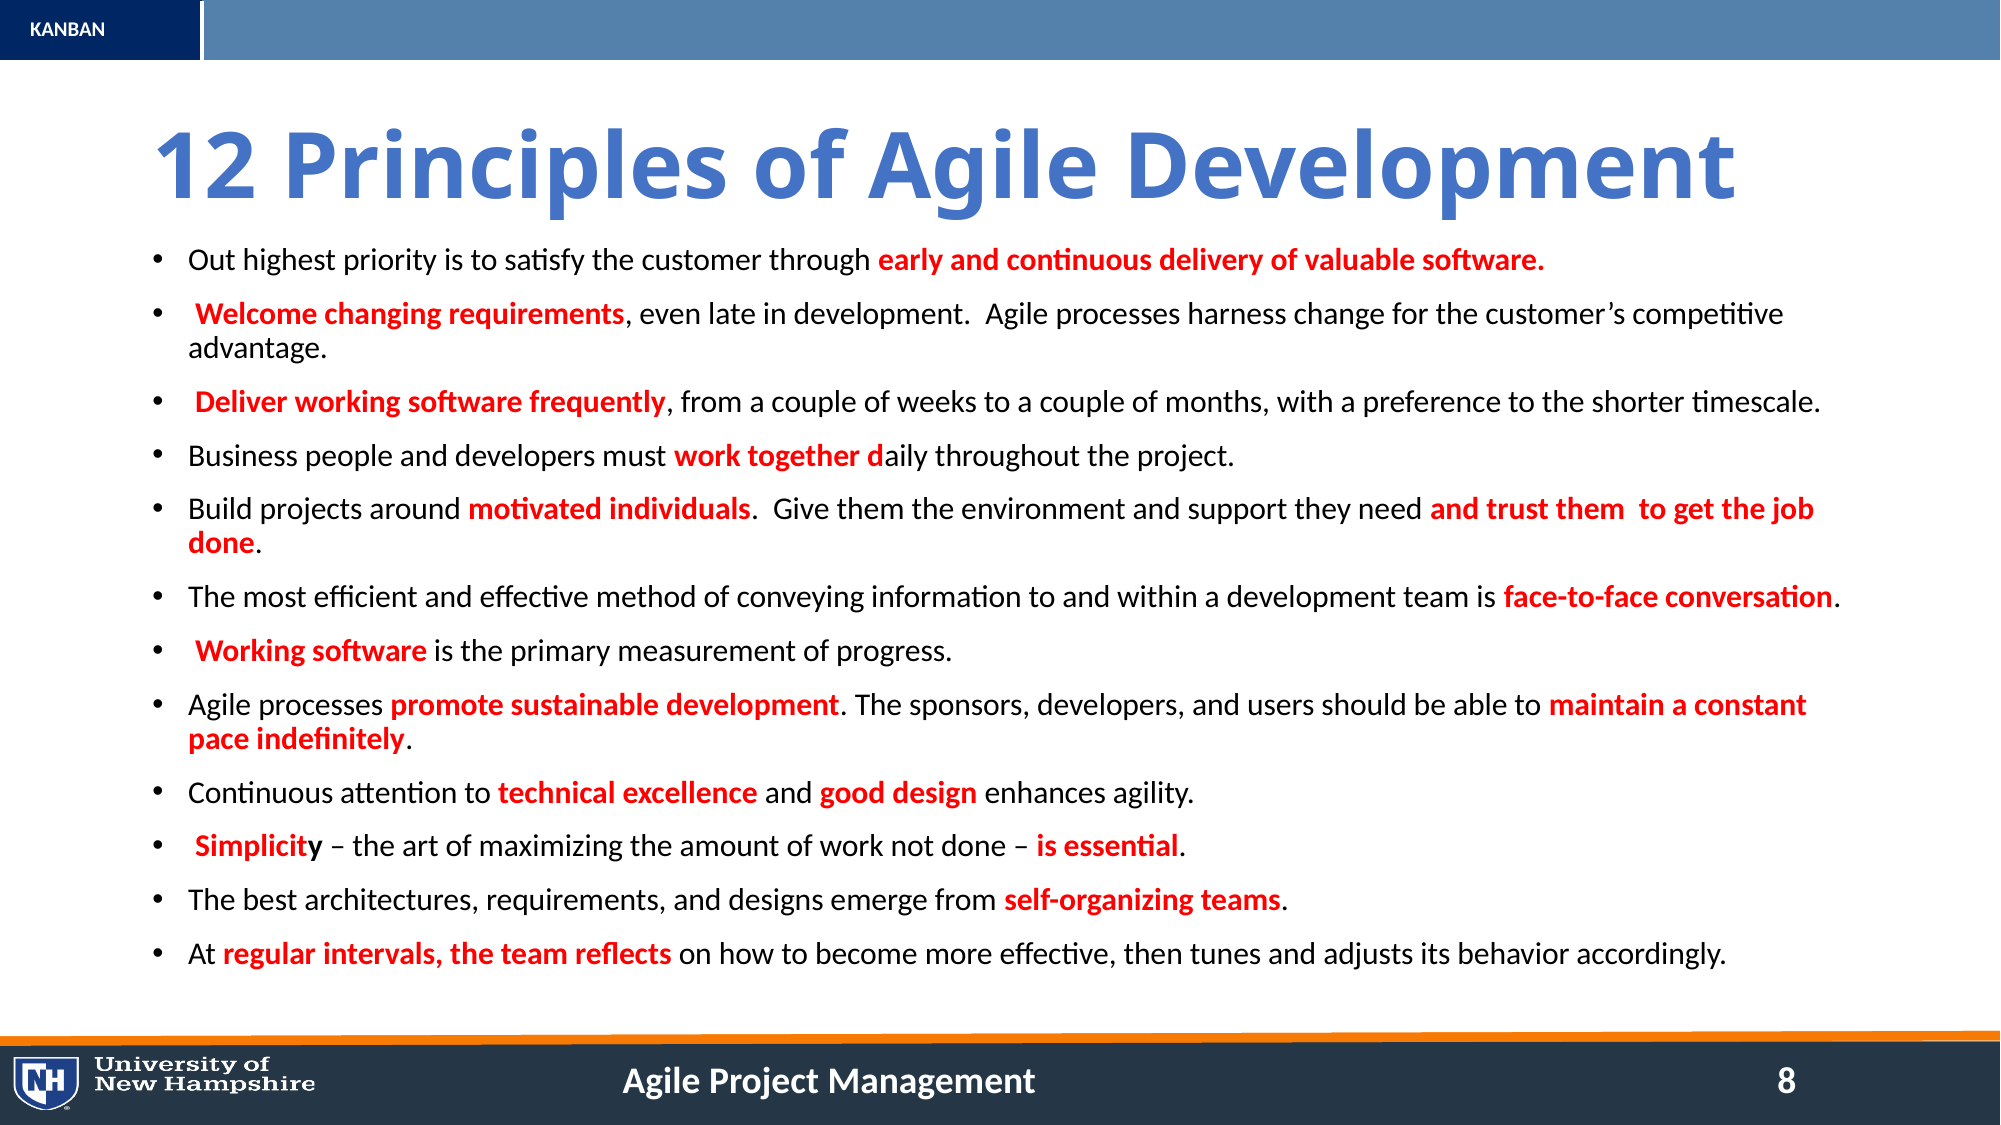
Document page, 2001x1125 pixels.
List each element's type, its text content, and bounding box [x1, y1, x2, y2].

list Out highest priority is to satisfy the customer through early and continuous delivery of valuable software. Welcome changing requirements, even late in development. Agile processes harness change for the customer’s competitive advantage. Deliver working software frequently, from a couple of weeks to a couple of months, with a preference to the shorter timescale. Business people and developers must work together daily throughout the project. Build projects around motivated individuals. Give them the environment and support they need and trust them to get the job done. The most efficient and effective method of conveying information to and within a development team is face-to-face conversation. Working software is the primary measurement of progress. Agile processes promote sustainable development. The sponsors, developers, and users should be able to maintain a constant pace indefinitely. Continuous attention to technical excellence and good design enhances agility. Simplicity – the art of maximizing the amount of work not done – is essential. The best architectures, requirements, and designs emerge from self-organizing teams. At regular intervals, the team reflects on how to become more effective, then tunes and adjusts its behavior accordingly. [137, 235, 1863, 1054]
title 12 Principles of Agile Development [137, 59, 1863, 235]
